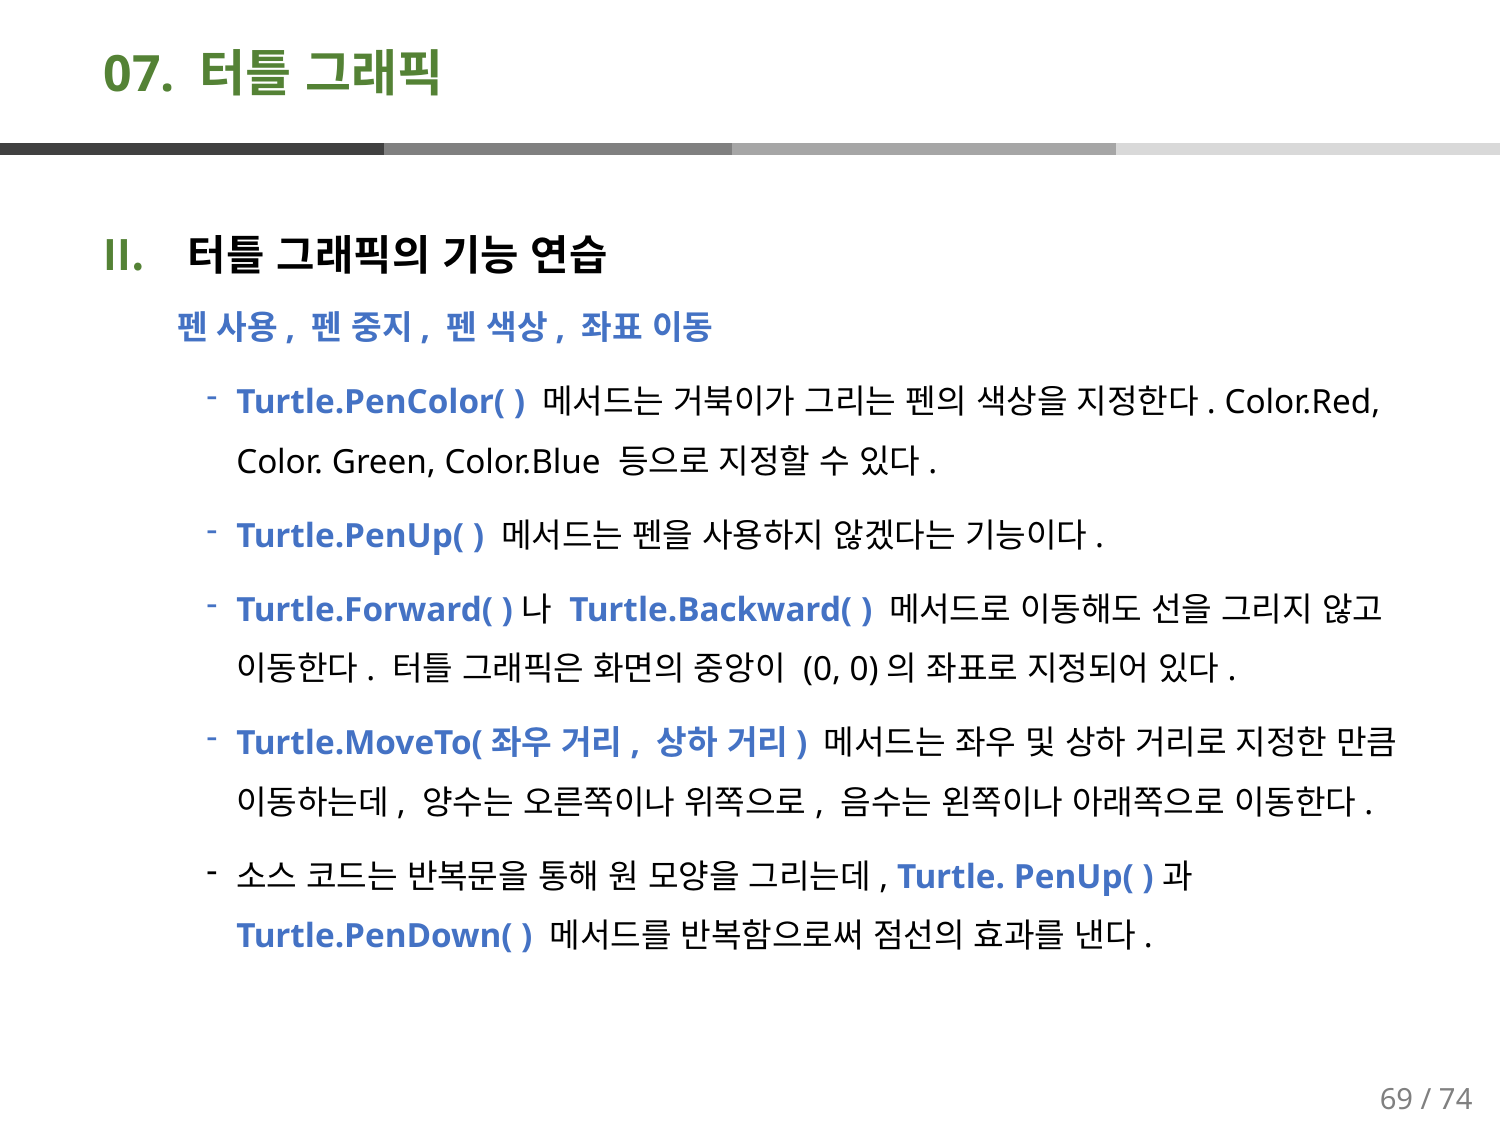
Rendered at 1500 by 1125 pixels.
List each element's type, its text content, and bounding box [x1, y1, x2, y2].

list 터틀 그래픽의 기능 연습 펜 사용, 펜 중지, 펜 색상, 좌표 이동 Turtle.PenColor( ) 메서드는 거북이가 그리는 펜의 색상을 지정한다. Color.Red, Color. Green, Color.Blue 등으로 지정할 수 있다. Turtle.PenUp( ) 메서드는 펜을 사용하지 않겠다는 기능이다. Turtle.Forward( )나 Turtle.Backward( ) 메서드로 이동해도 선을 그리지 않고 이동한다. 터틀 그래픽은 화면의 중앙이 (0, 0)의 좌표로 지정되어 있다. Turtle.MoveTo(좌우 거리, 상하 거리) 메서드는 좌우 및 상하 거리로 지정한 만큼 이동하는데, 양수는 오른쪽이나 위쪽으로, 음수는 왼쪽이나 아래쪽으로 이동한다. 소스 코드는 반복문을 통해 원 모양을 그리는데, Turtle. PenUp( )과 Turtle.PenDown( ) 메서드를 반복함으로써 점선의 효과를 낸다. [88, 196, 1424, 1125]
title 07. 터틀 그래픽 [88, 30, 1400, 121]
